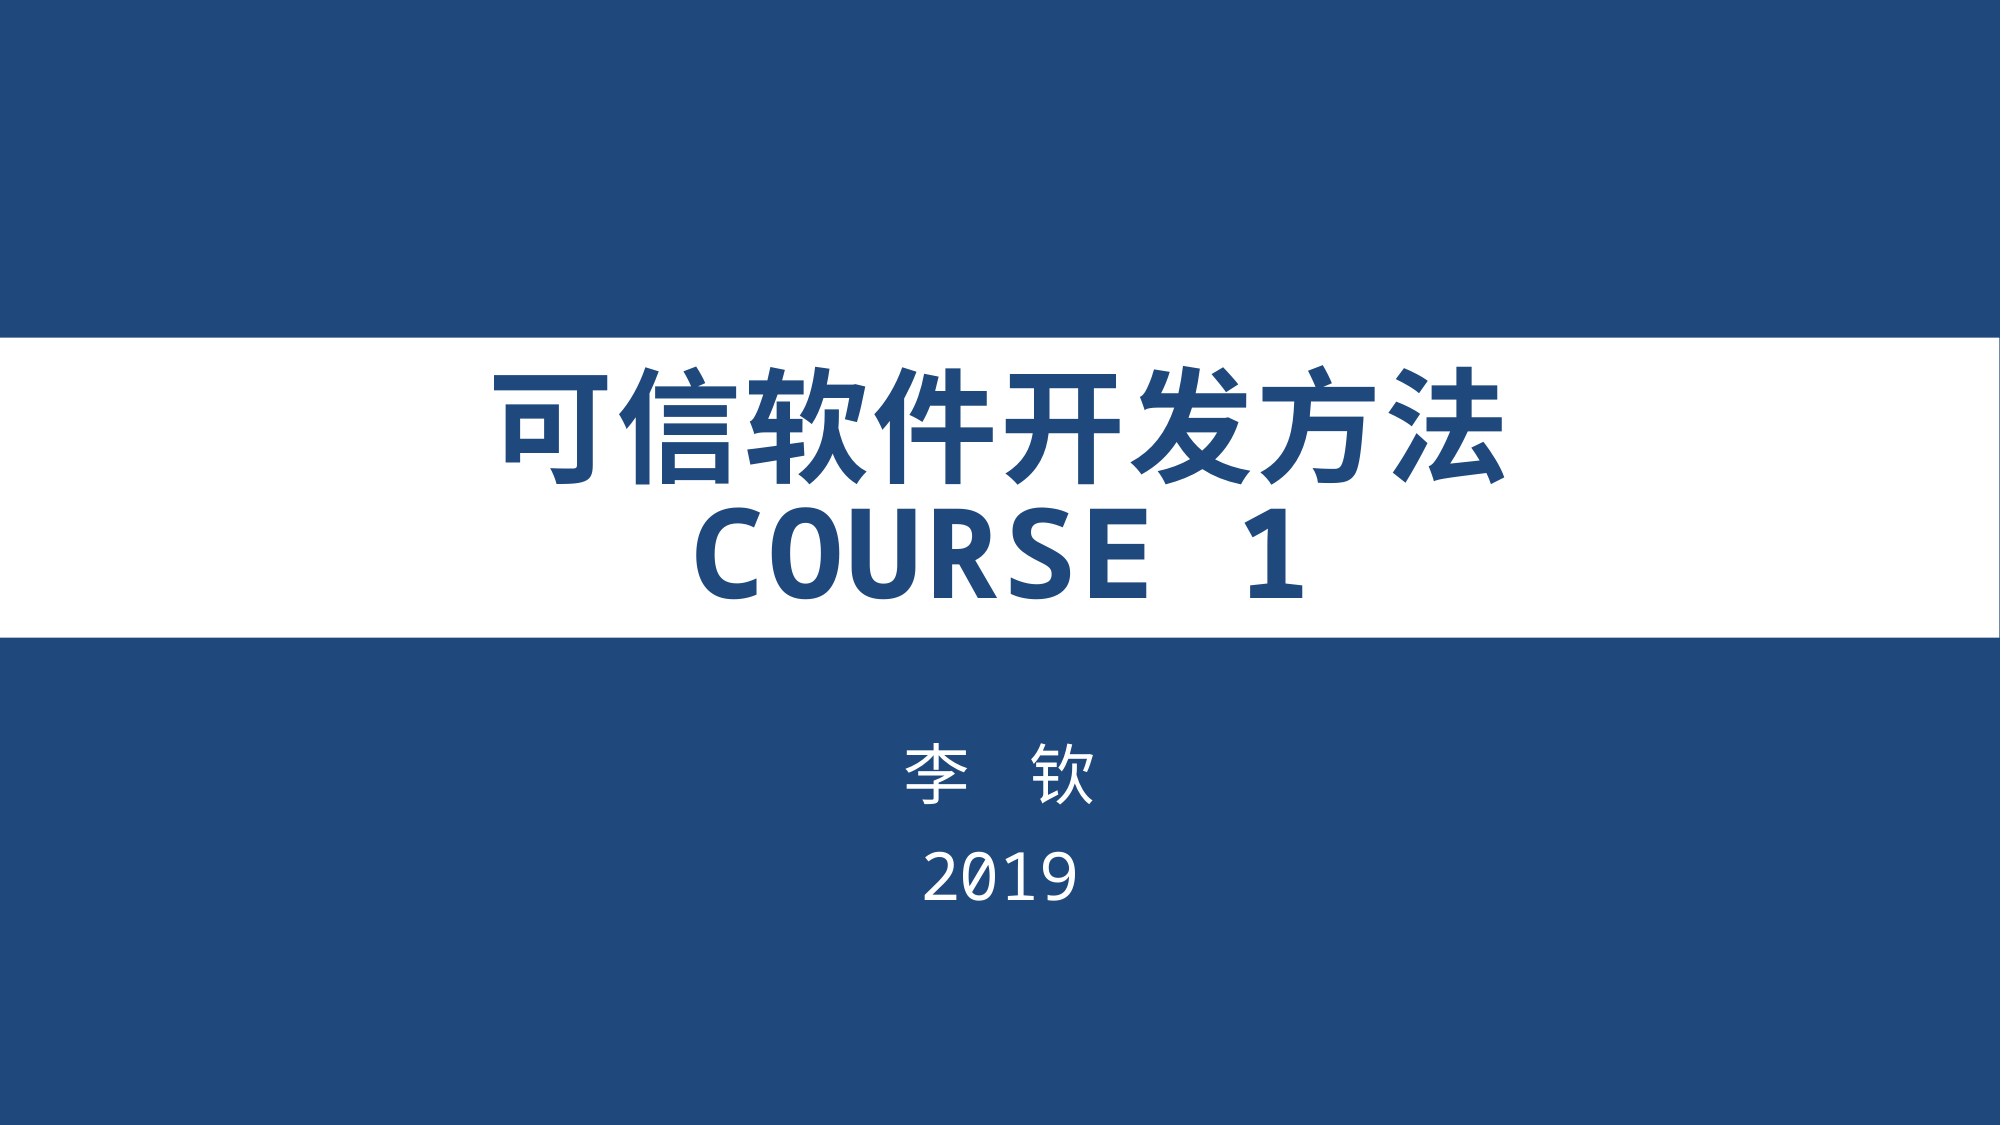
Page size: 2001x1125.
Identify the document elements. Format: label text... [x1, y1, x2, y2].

subtitle 李 钦 2019 [249, 655, 1750, 935]
title 可信软件开发方法 Course 1 [60, 355, 1942, 641]
